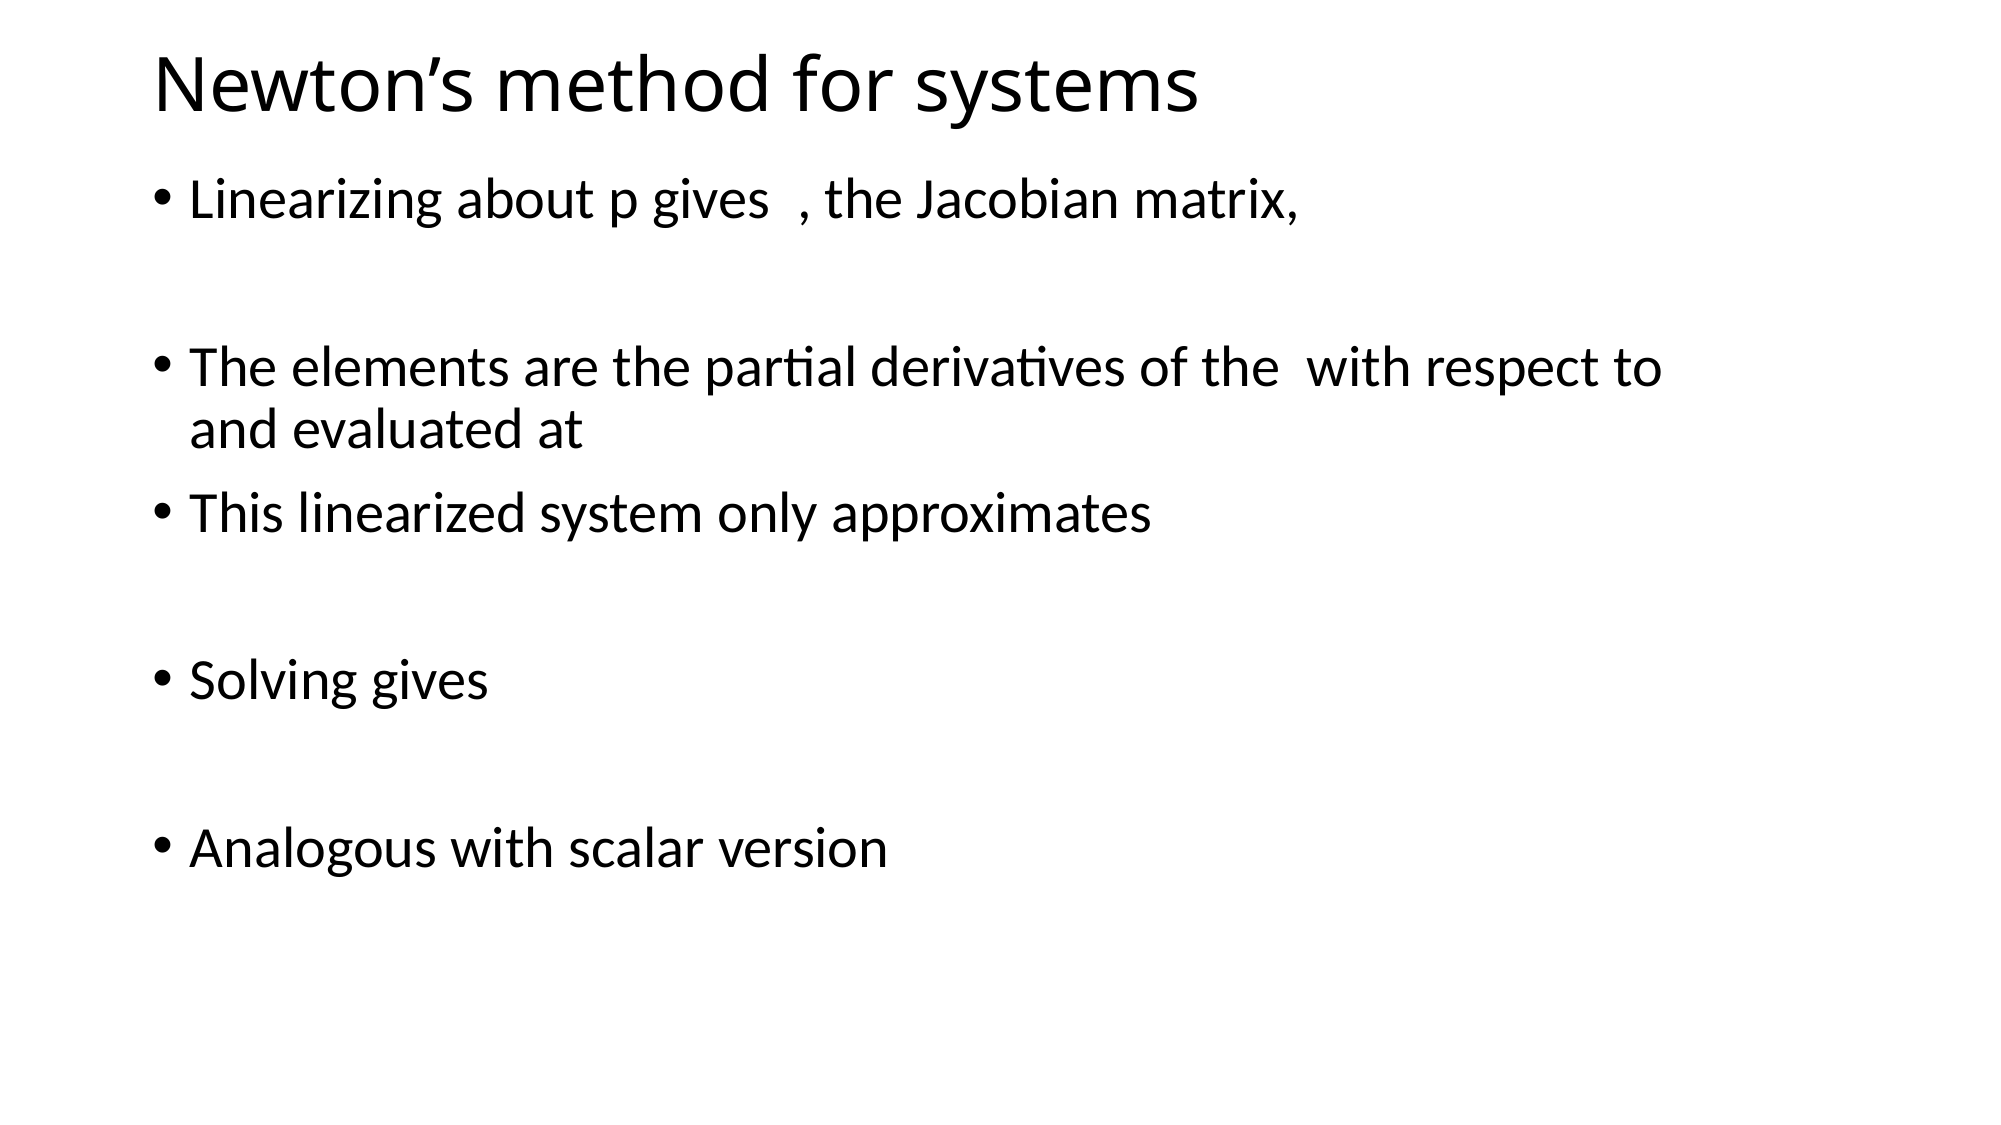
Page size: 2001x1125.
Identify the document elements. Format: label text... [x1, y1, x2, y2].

title Newton’s method for systems [137, 38, 1422, 137]
